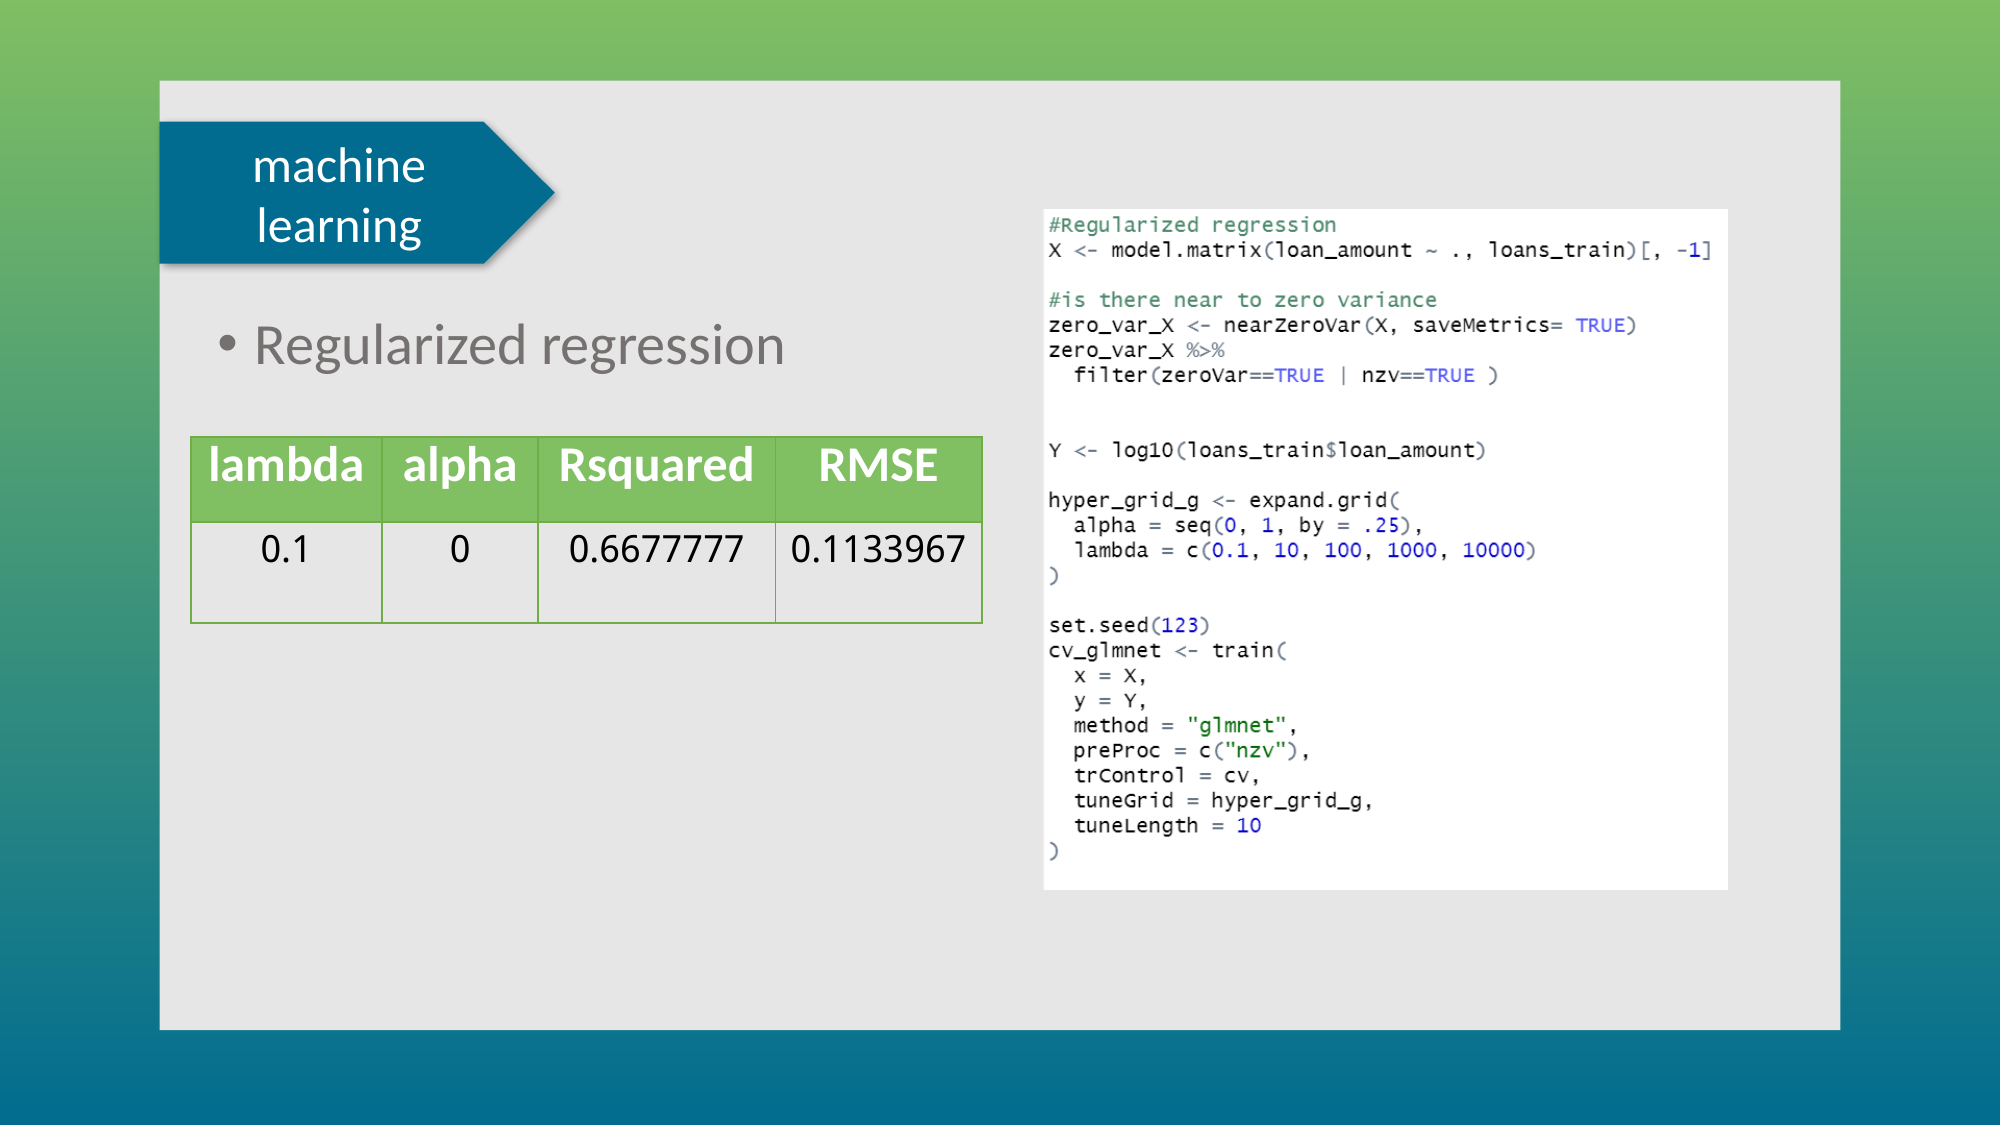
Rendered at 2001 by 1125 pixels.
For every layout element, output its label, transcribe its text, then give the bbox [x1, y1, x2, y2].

table_cell 0 [383, 523, 537, 622]
picture [1042, 209, 1728, 890]
table_header RMSE [776, 438, 981, 521]
table_cell 0.6677777 [539, 523, 775, 622]
table_cell 0.1133967 [776, 523, 981, 622]
list Regularized regression [202, 306, 1884, 980]
text_box machine learning [158, 120, 557, 265]
table_cell 0.1 [192, 523, 381, 622]
table_header lambda [192, 438, 381, 521]
text_box [158, 80, 1841, 1031]
table_header Rsquared [539, 438, 775, 521]
text_box [237, 461, 1042, 890]
table_header alpha [383, 438, 537, 521]
